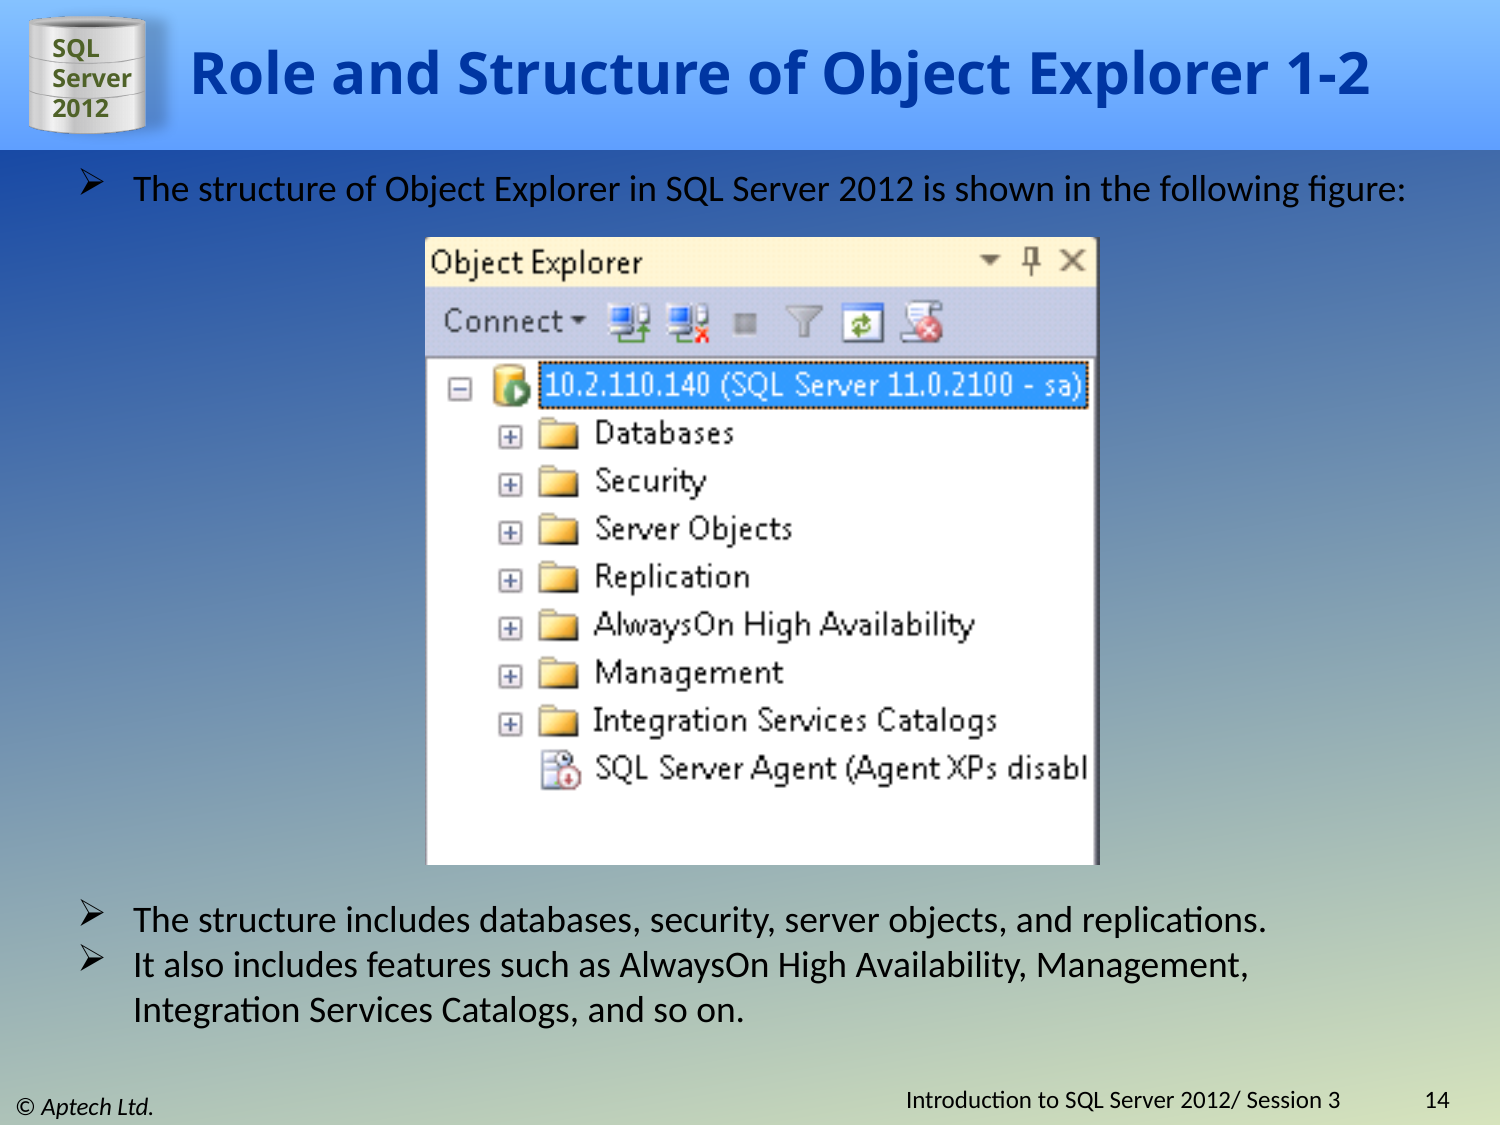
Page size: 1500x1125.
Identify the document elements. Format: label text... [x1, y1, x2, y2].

picture [24, 0, 150, 150]
picture [424, 237, 1101, 865]
text_box The structure of Object Explorer in SQL Server 2012 is shown in the following figure: [62, 156, 1438, 217]
text_box The structure includes databases, security, server objects, and replications. It also includes features such as AlwaysOn High Availability, Management, Integration Services Catalogs, and so on. [62, 887, 1438, 1038]
title Role and Structure of Object Explorer 1-2 [174, 37, 1426, 106]
slide_number 14 [1363, 1084, 1465, 1113]
footer Introduction to SQL Server 2012/ Session 3 [375, 1084, 1363, 1113]
